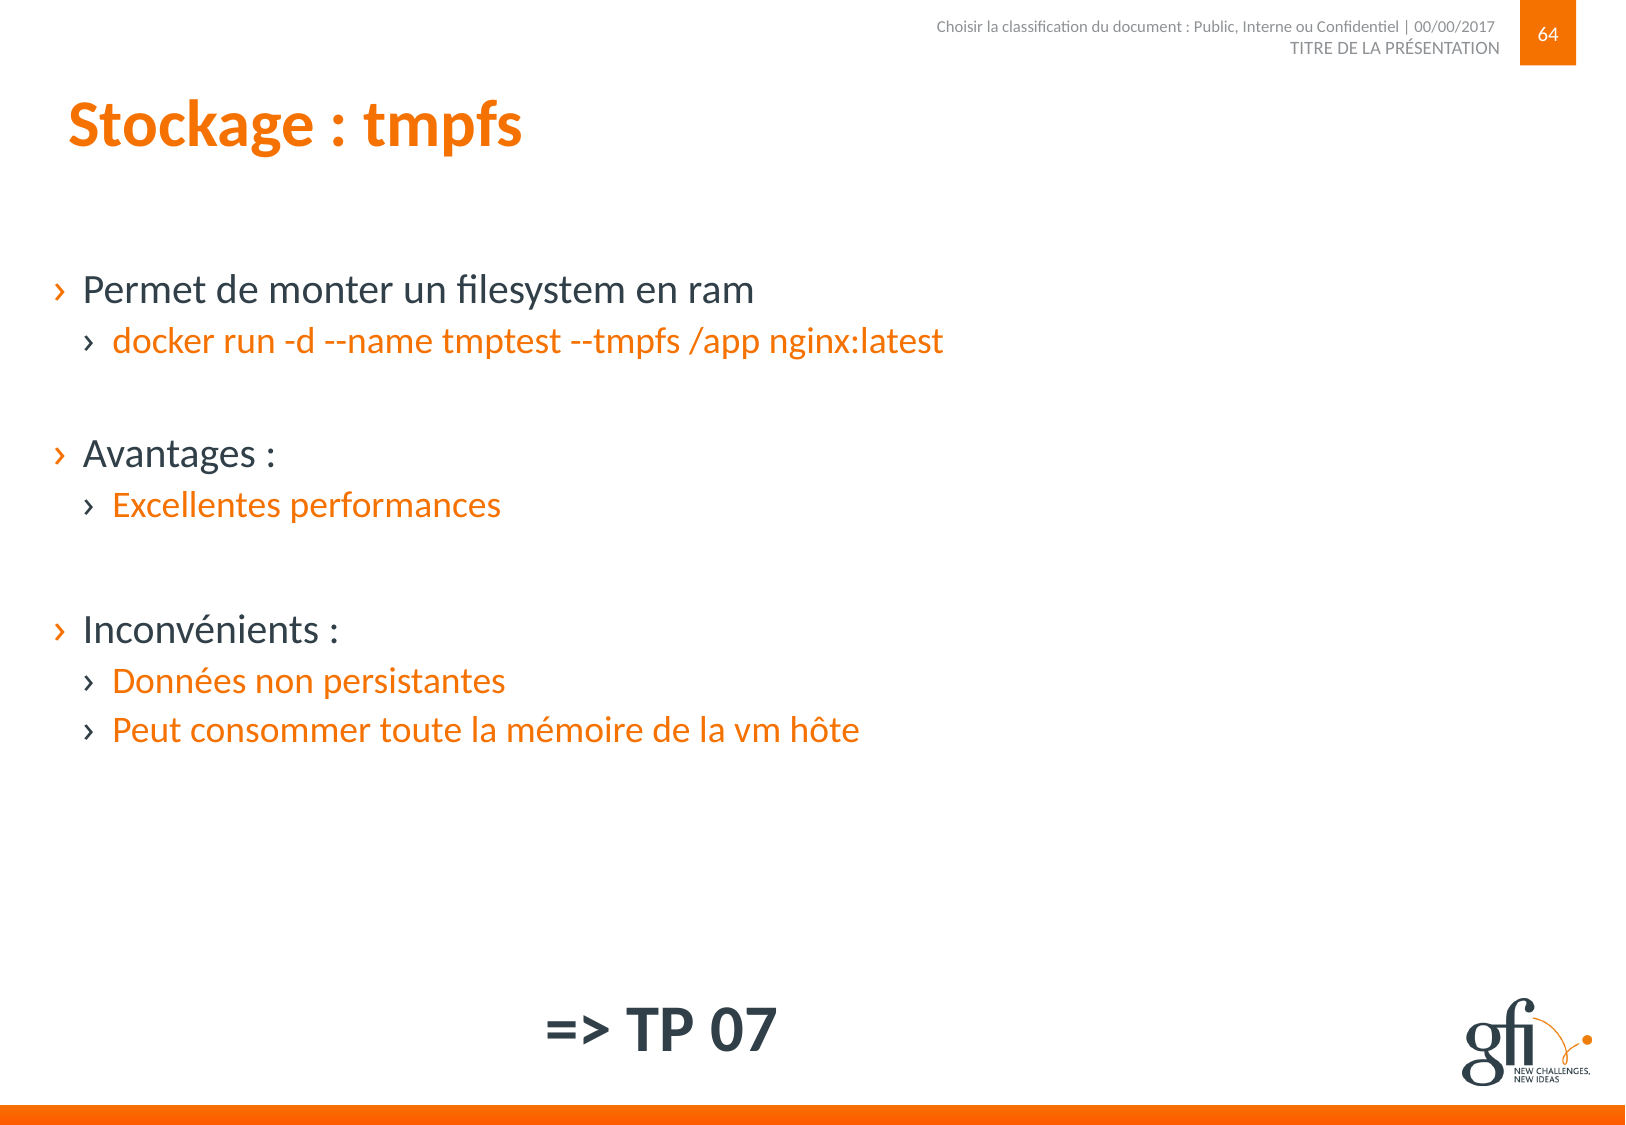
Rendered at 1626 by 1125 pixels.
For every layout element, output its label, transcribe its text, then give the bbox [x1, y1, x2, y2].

footer TITRE DE LA PRÉSENTATION [557, 16, 1515, 67]
slide_number 64 [1520, 0, 1577, 66]
text_box => TP 07 [530, 973, 990, 1086]
list Permet de monter un filesystem en ram docker run -d --name tmptest --tmpfs /app nginx:latest Avantages : Excellentes performances Inconvénients : Données non persistantes Peut consommer toute la mémoire de la vm hôte [53, 204, 1560, 1063]
title Stockage : tmpfs [53, 68, 1550, 182]
picture [1462, 998, 1592, 1090]
